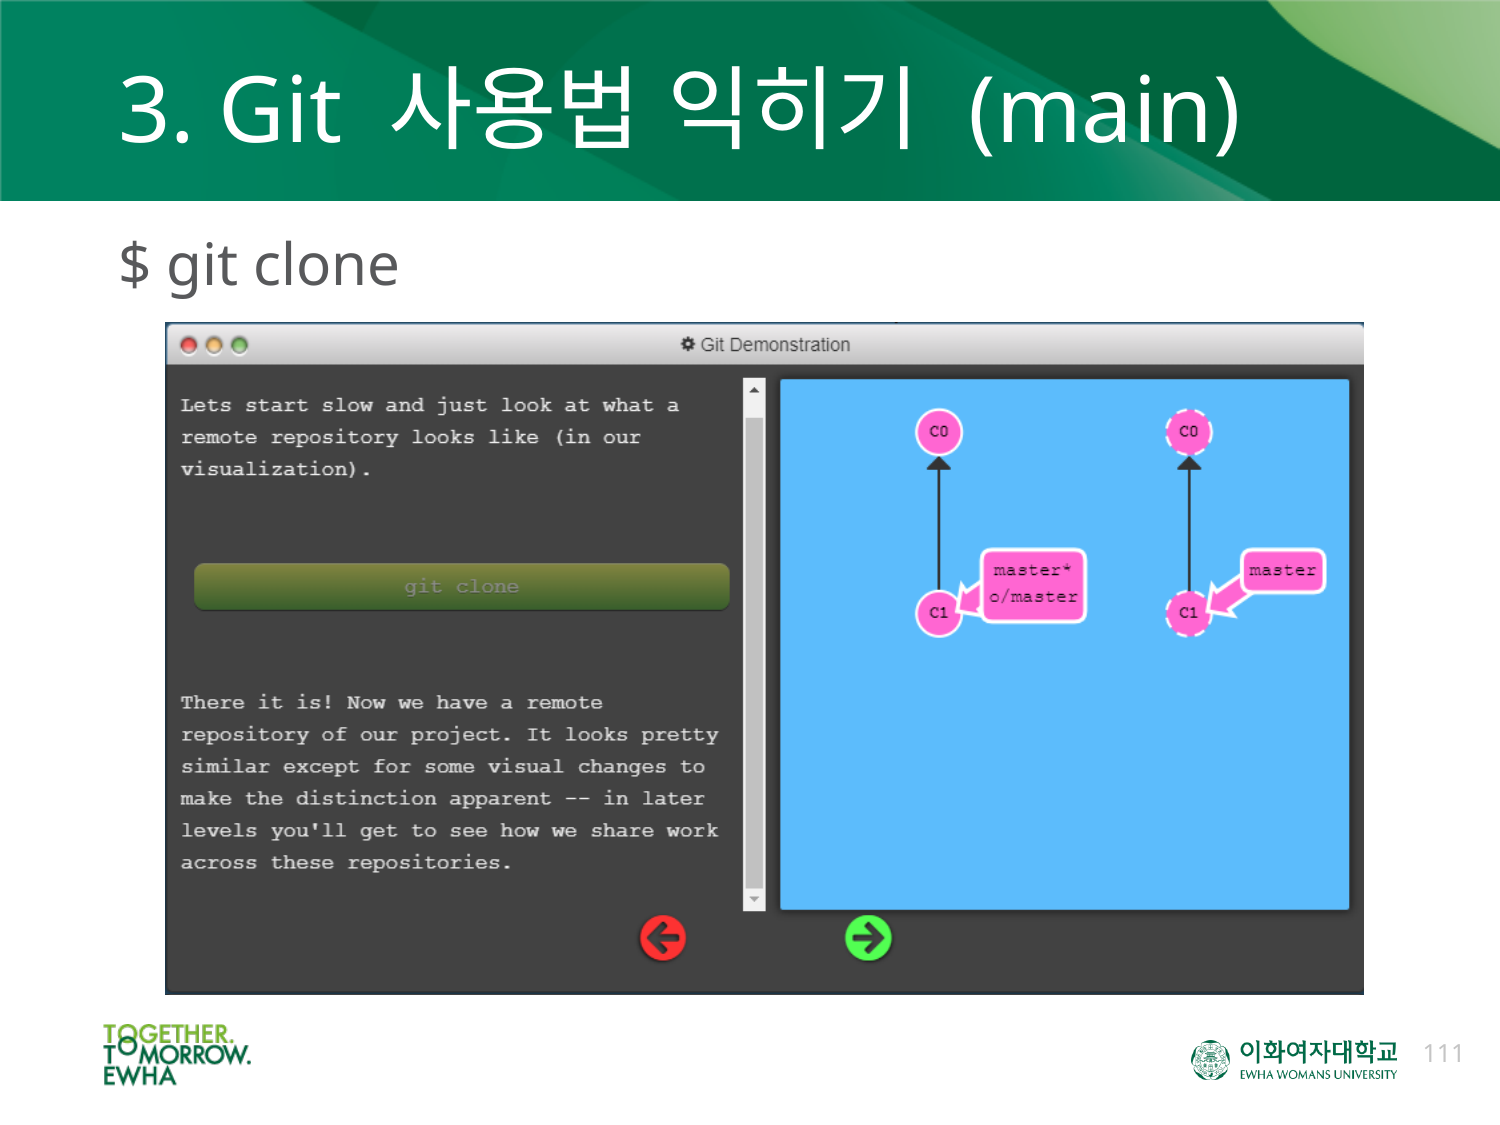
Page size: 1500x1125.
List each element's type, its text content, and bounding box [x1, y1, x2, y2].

title 3. Git 사용법 익히기 (main) [103, 4, 1457, 222]
slide_number 111 [1142, 1024, 1481, 1085]
text_box $ git clone [103, 205, 1397, 920]
picture [0, 0, 1500, 201]
picture [103, 1024, 251, 1087]
picture [165, 322, 1364, 995]
